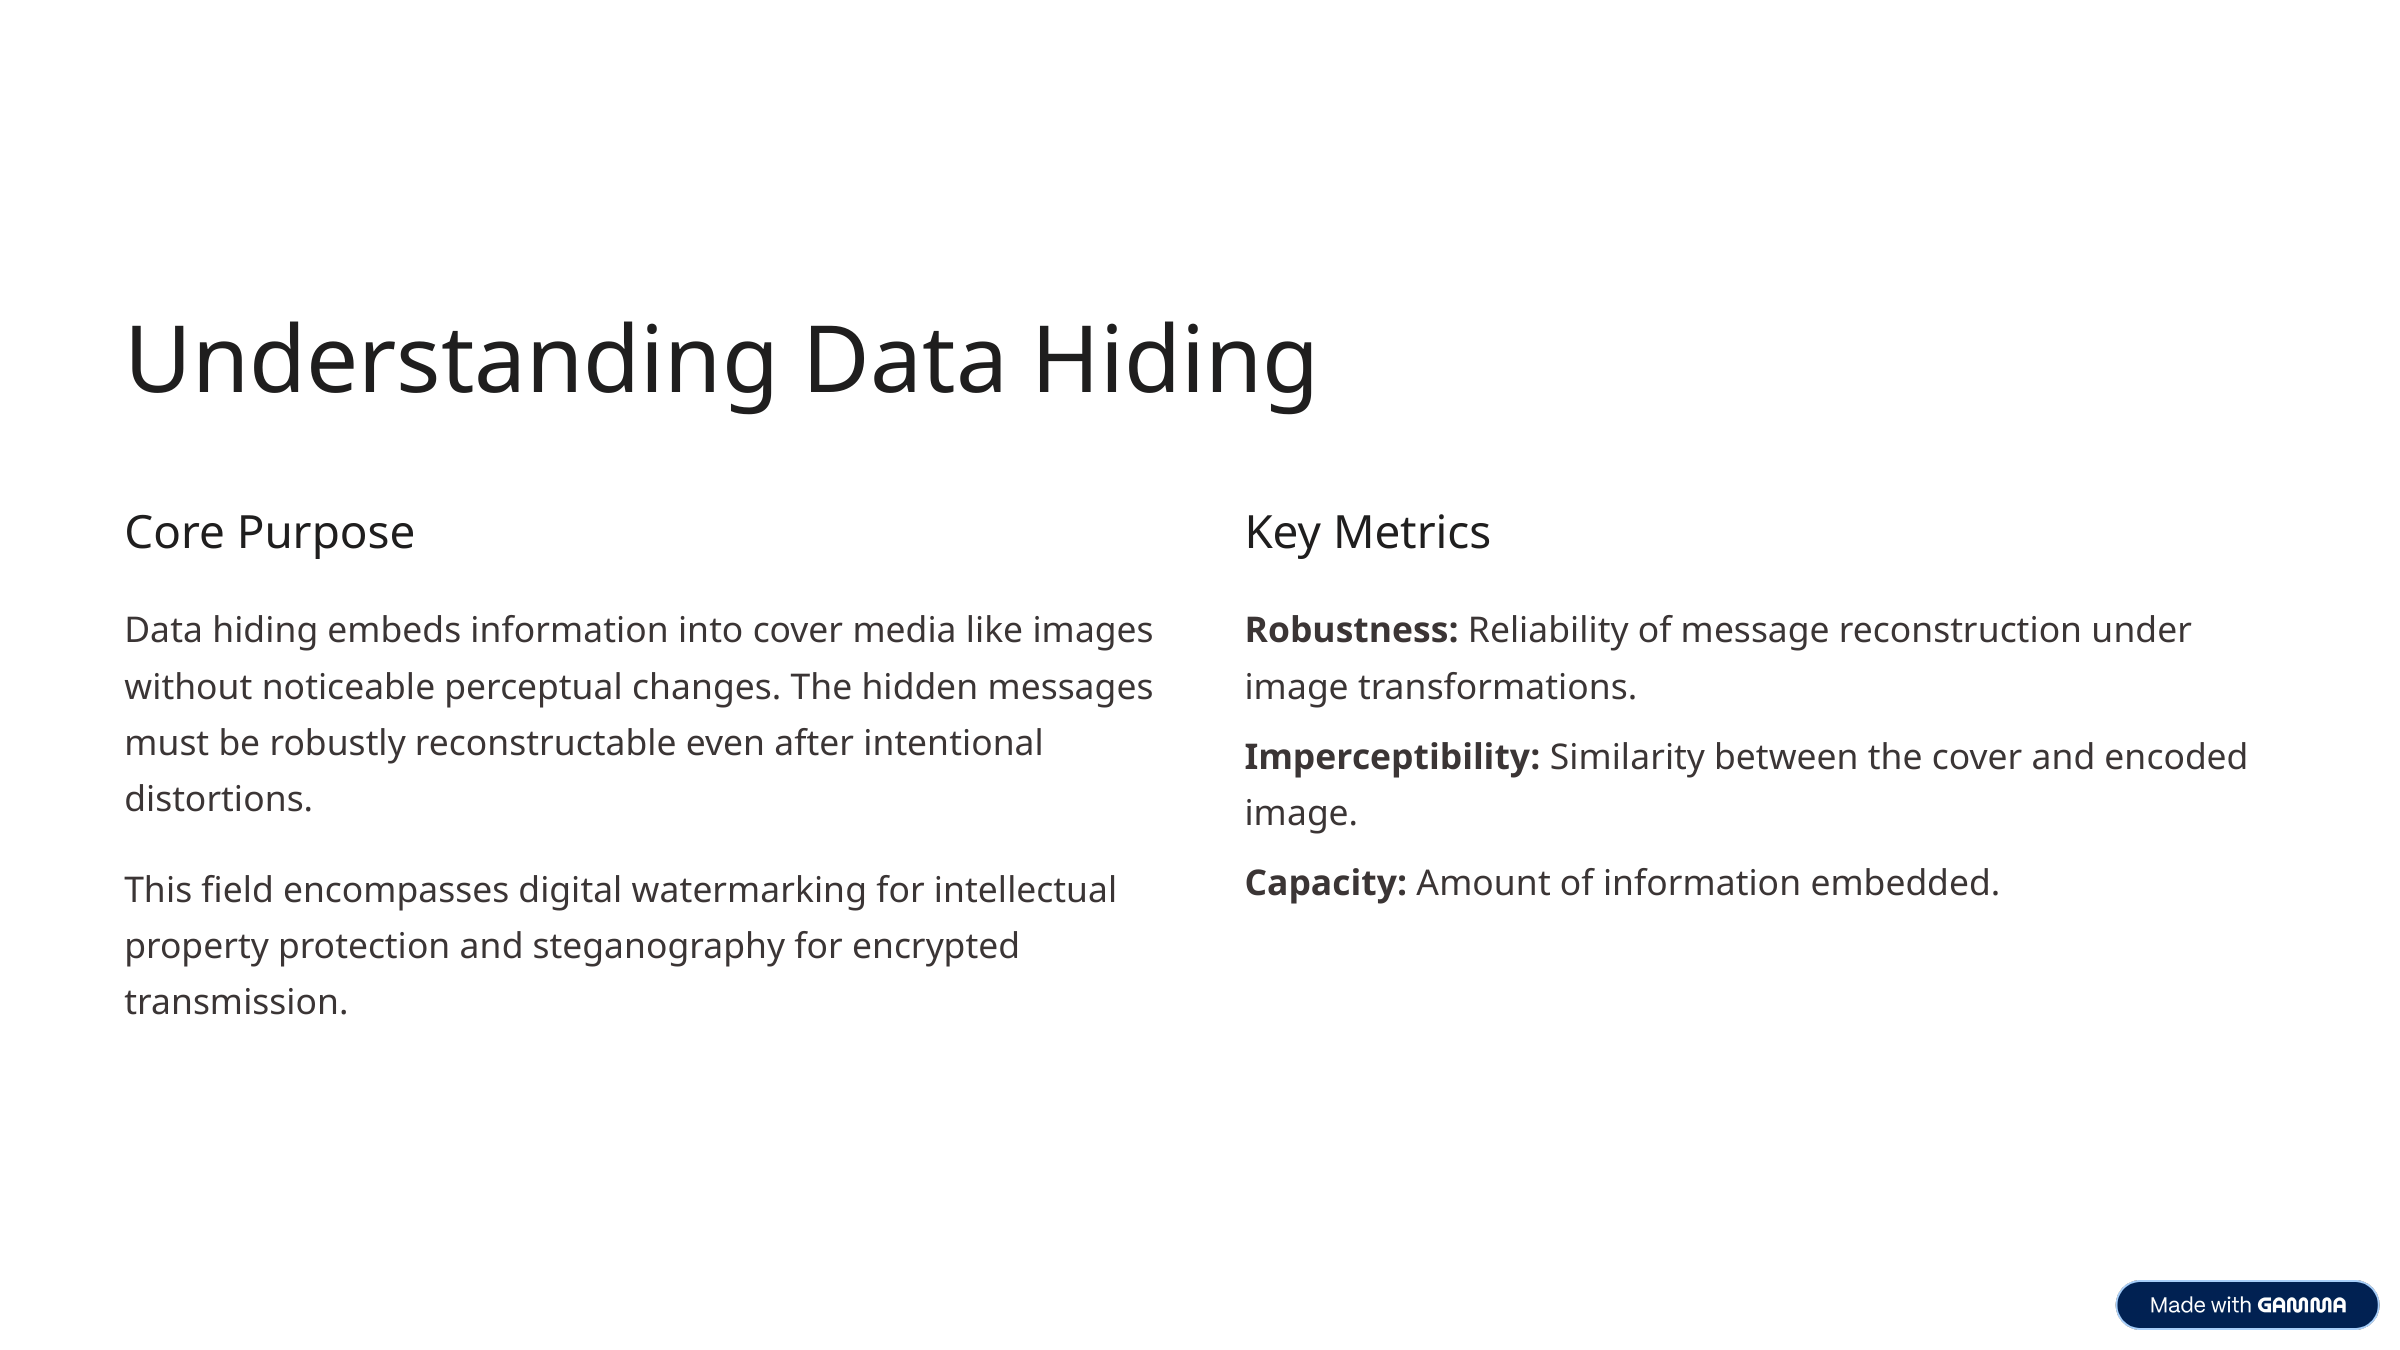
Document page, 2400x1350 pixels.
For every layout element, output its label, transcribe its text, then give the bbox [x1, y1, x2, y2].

text_box Key Metrics [1244, 499, 1713, 559]
text_box This field encompasses digital watermarking for intellectual property protection and steganography for encrypted transmission. [124, 853, 1157, 1024]
text_box Core Purpose [124, 499, 592, 559]
text_box Imperceptibility: Similarity between the cover and encoded image. [1244, 719, 2277, 834]
picture [2106, 1271, 2389, 1339]
text_box Data hiding embeds information into cover media like images without noticeable perceptual changes. The hidden messages must be robustly reconstructable even after intentional distortions. [124, 593, 1157, 822]
text_box Robustness: Reliability of message reconstruction under image transformations. [1244, 593, 2277, 708]
text_box Capacity: Amount of information embedded. [1244, 846, 2277, 903]
text_box Understanding Data Hiding [124, 294, 1437, 411]
